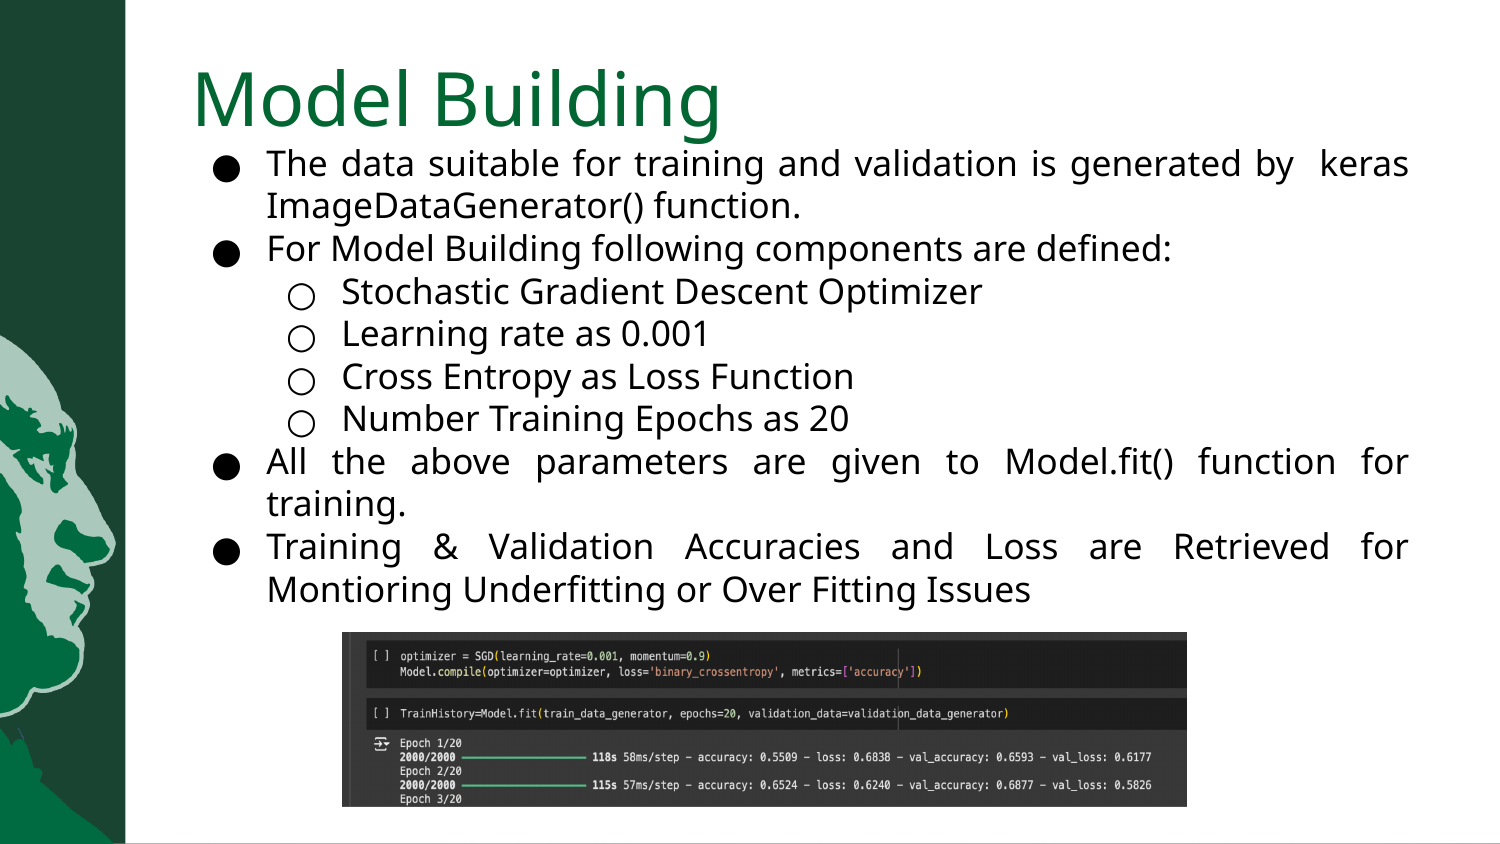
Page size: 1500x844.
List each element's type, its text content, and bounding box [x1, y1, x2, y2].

title Model Building [176, 9, 1425, 133]
picture [0, 225, 126, 844]
list The data suitable for training and validation is generated by keras ImageDataGenerator() function. For Model Building following components are defined: Stochastic Gradient Descent Optimizer Learning rate as 0.001 Cross Entropy as Loss Function Number Training Epochs as 20 All the above parameters are given to Model.fit() function for training. Training & Validation Accuracies and Loss are Retrieved for Montioring Underfitting or Over Fitting Issues [176, 133, 1425, 648]
picture [342, 632, 1187, 808]
